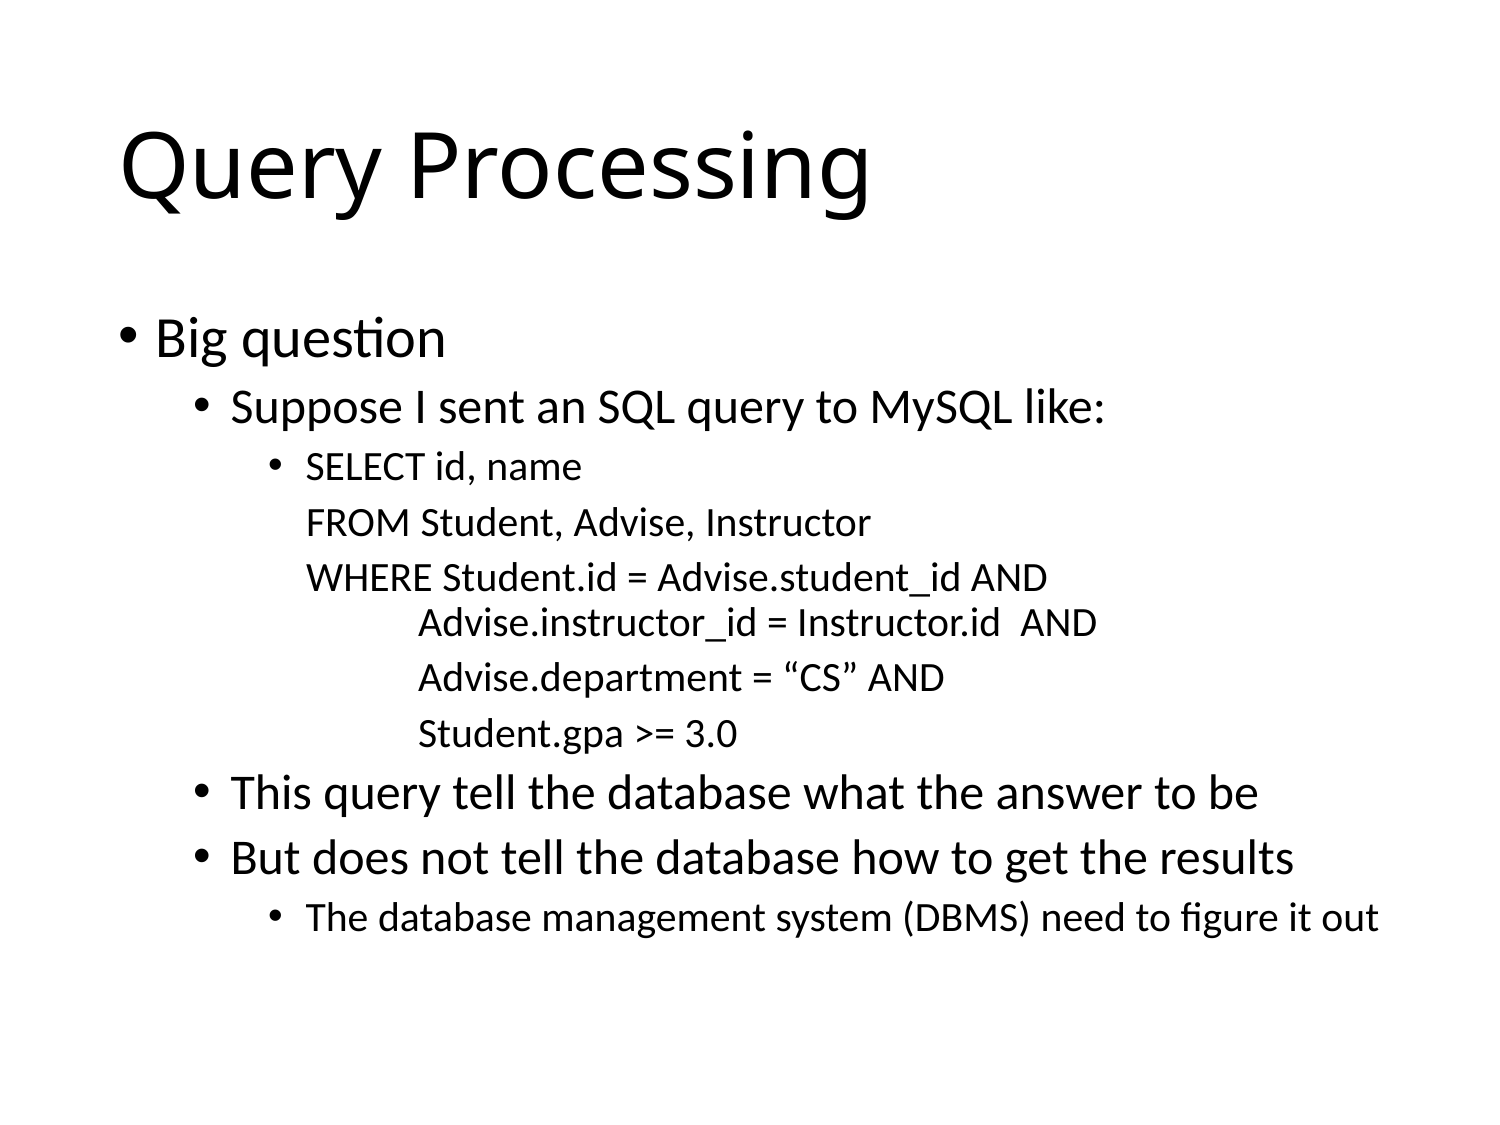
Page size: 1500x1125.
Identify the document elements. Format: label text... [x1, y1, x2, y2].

list Big question Suppose I sent an SQL query to MySQL like: SELECT id, name FROM Student, Advise, Instructor WHERE Student.id = Advise.student_id AND Advise.instructor_id = Instructor.id AND Advise.department = “CS” AND Student.gpa >= 3.0 This query tell the database what the answer to be But does not tell the database how to get the results The database management system (DBMS) need to figure it out [103, 299, 1397, 1014]
title Query Processing [103, 59, 1397, 278]
